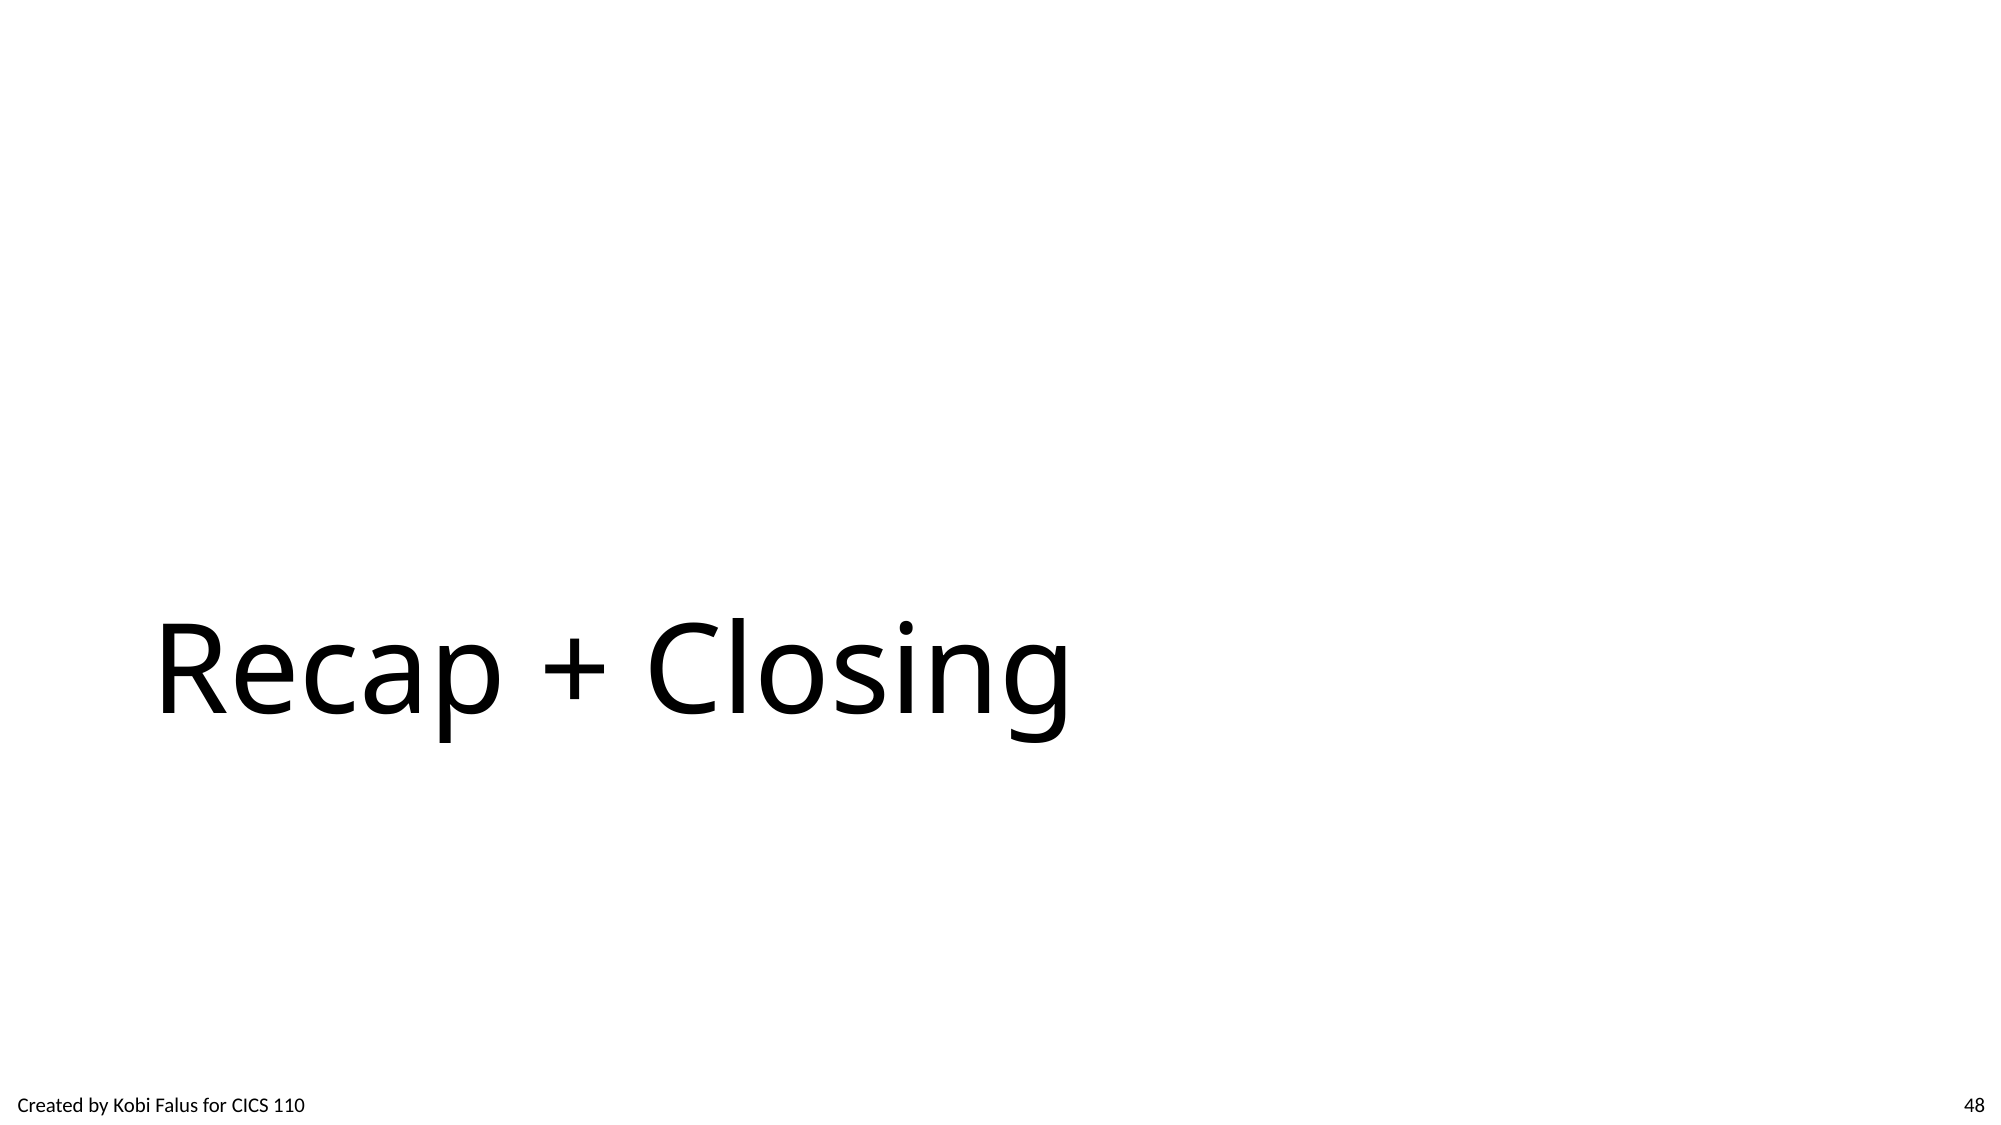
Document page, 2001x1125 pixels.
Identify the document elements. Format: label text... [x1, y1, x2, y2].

title Recap + Closing [136, 280, 1862, 749]
